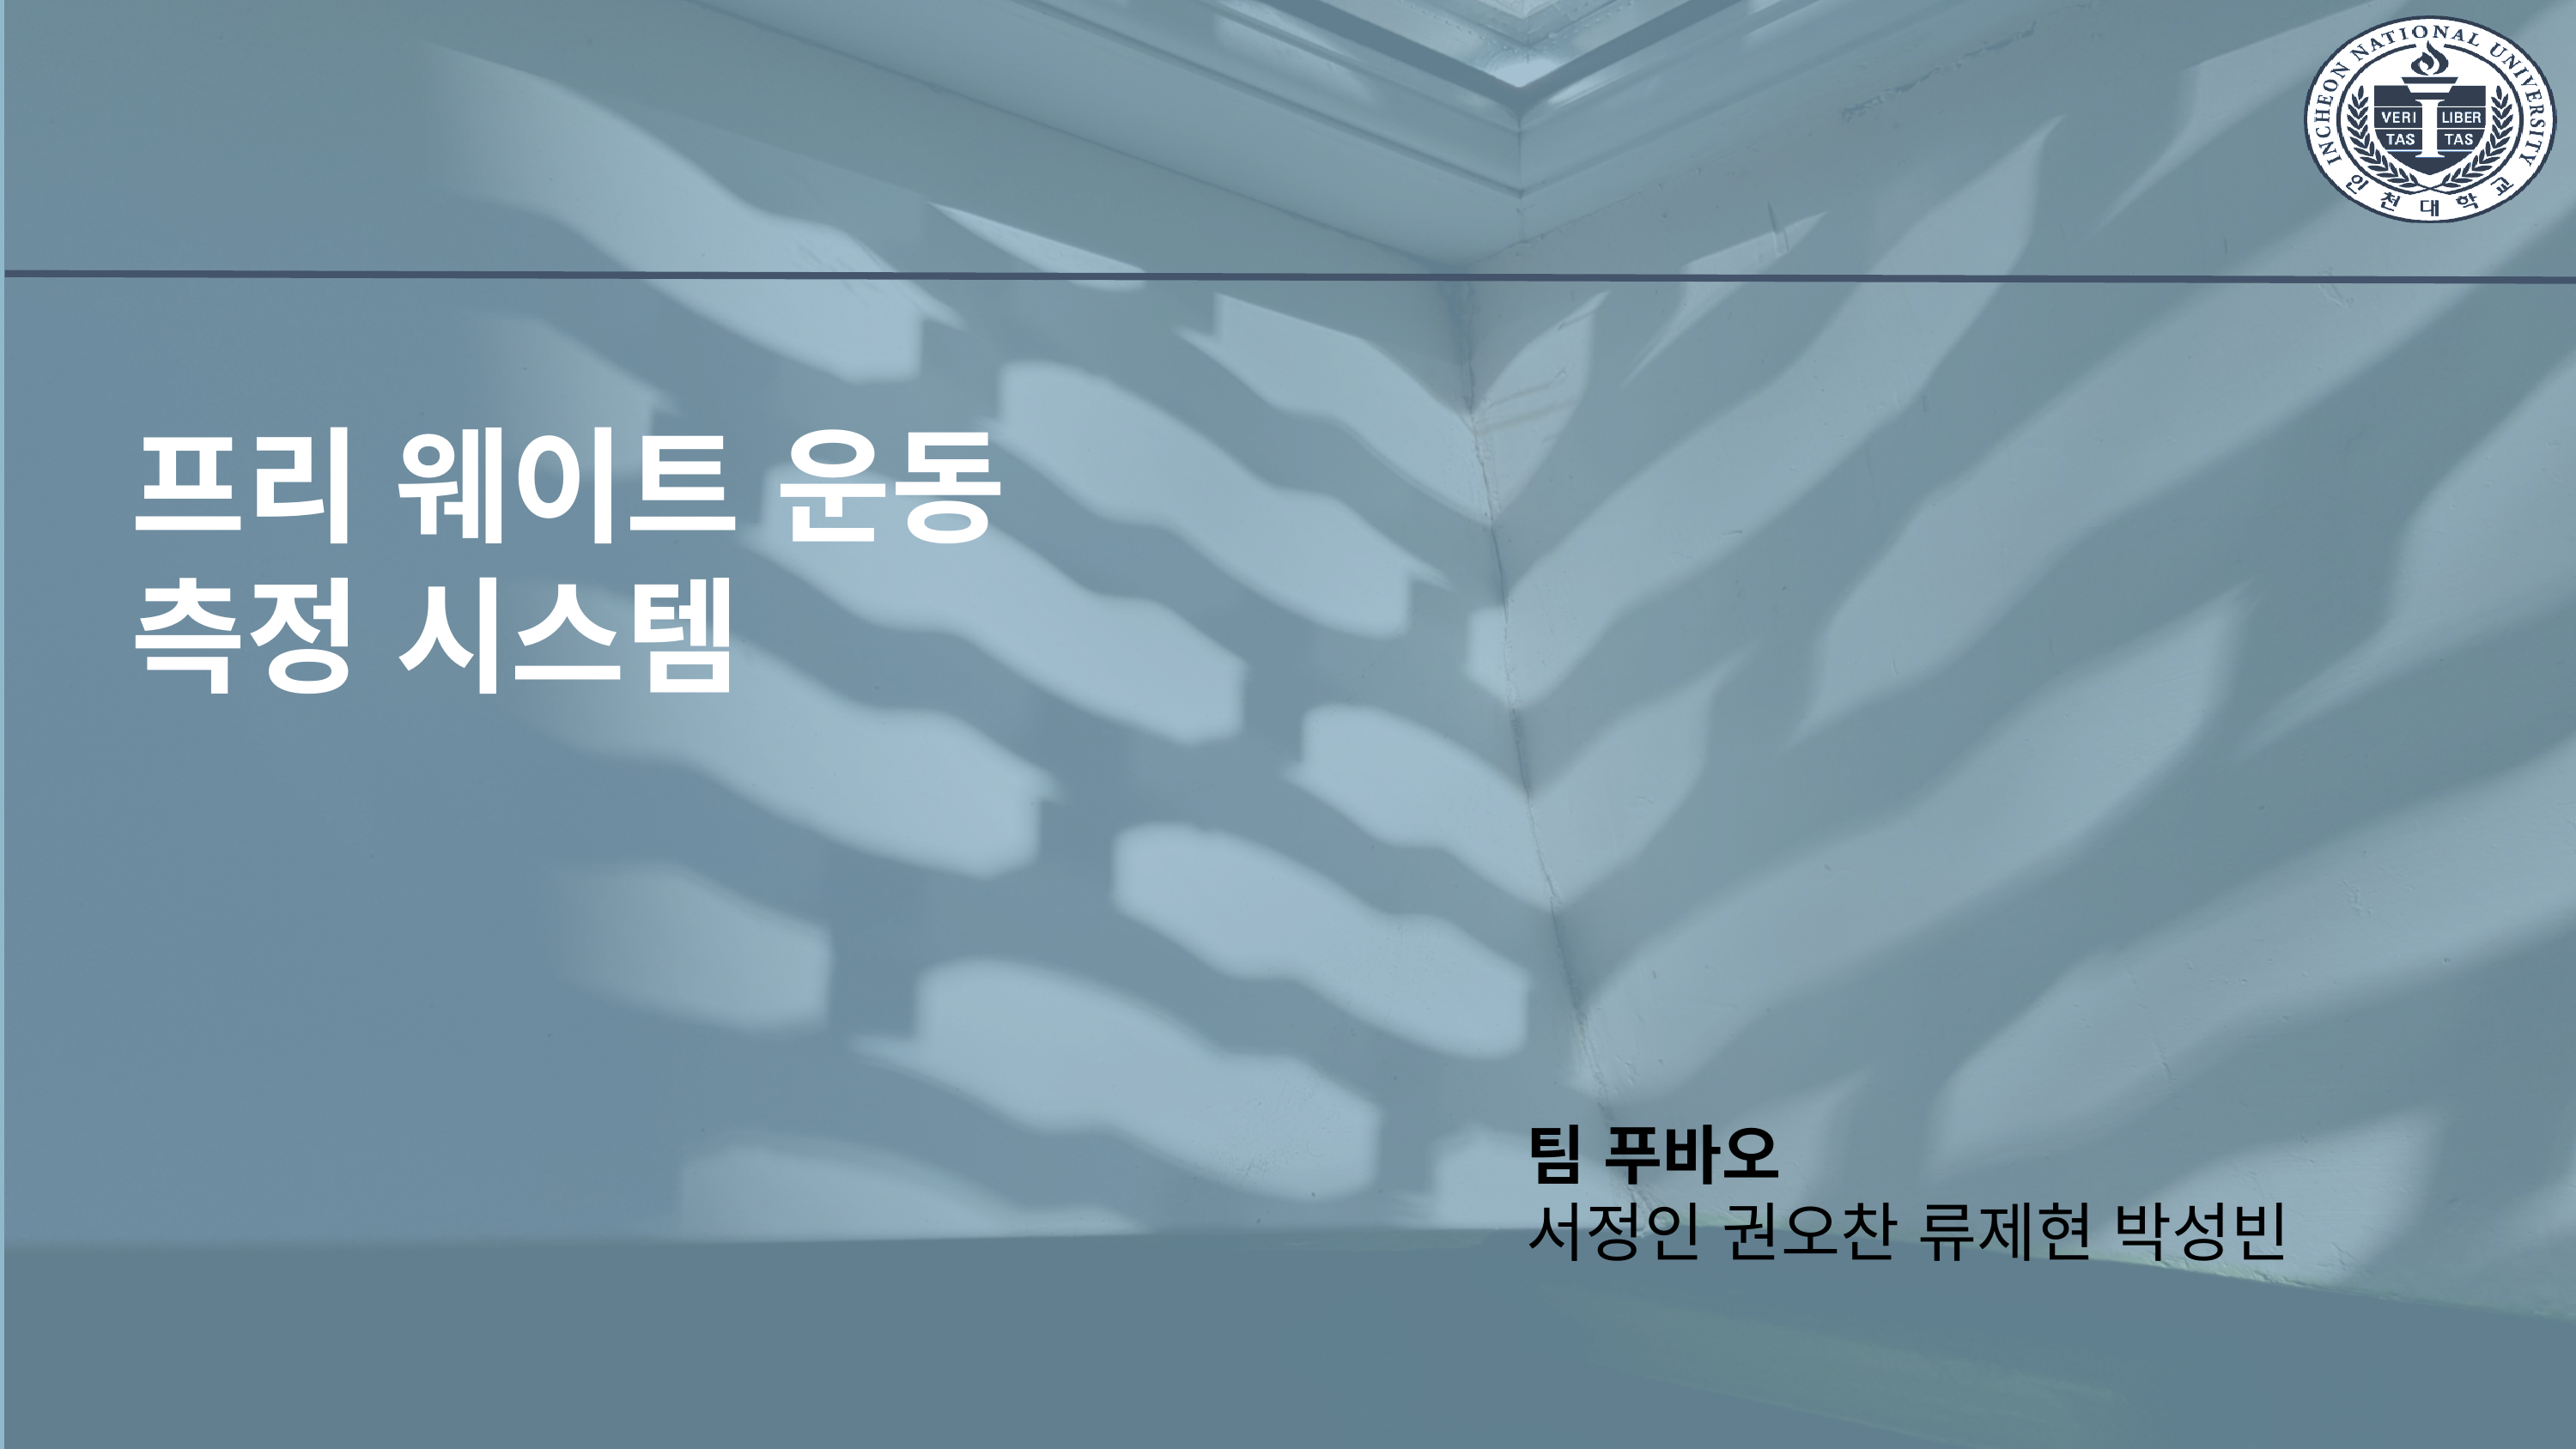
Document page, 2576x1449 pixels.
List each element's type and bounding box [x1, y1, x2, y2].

picture [4, 281, 2576, 1449]
picture [4, 0, 2576, 273]
text_box [4, 273, 2576, 281]
